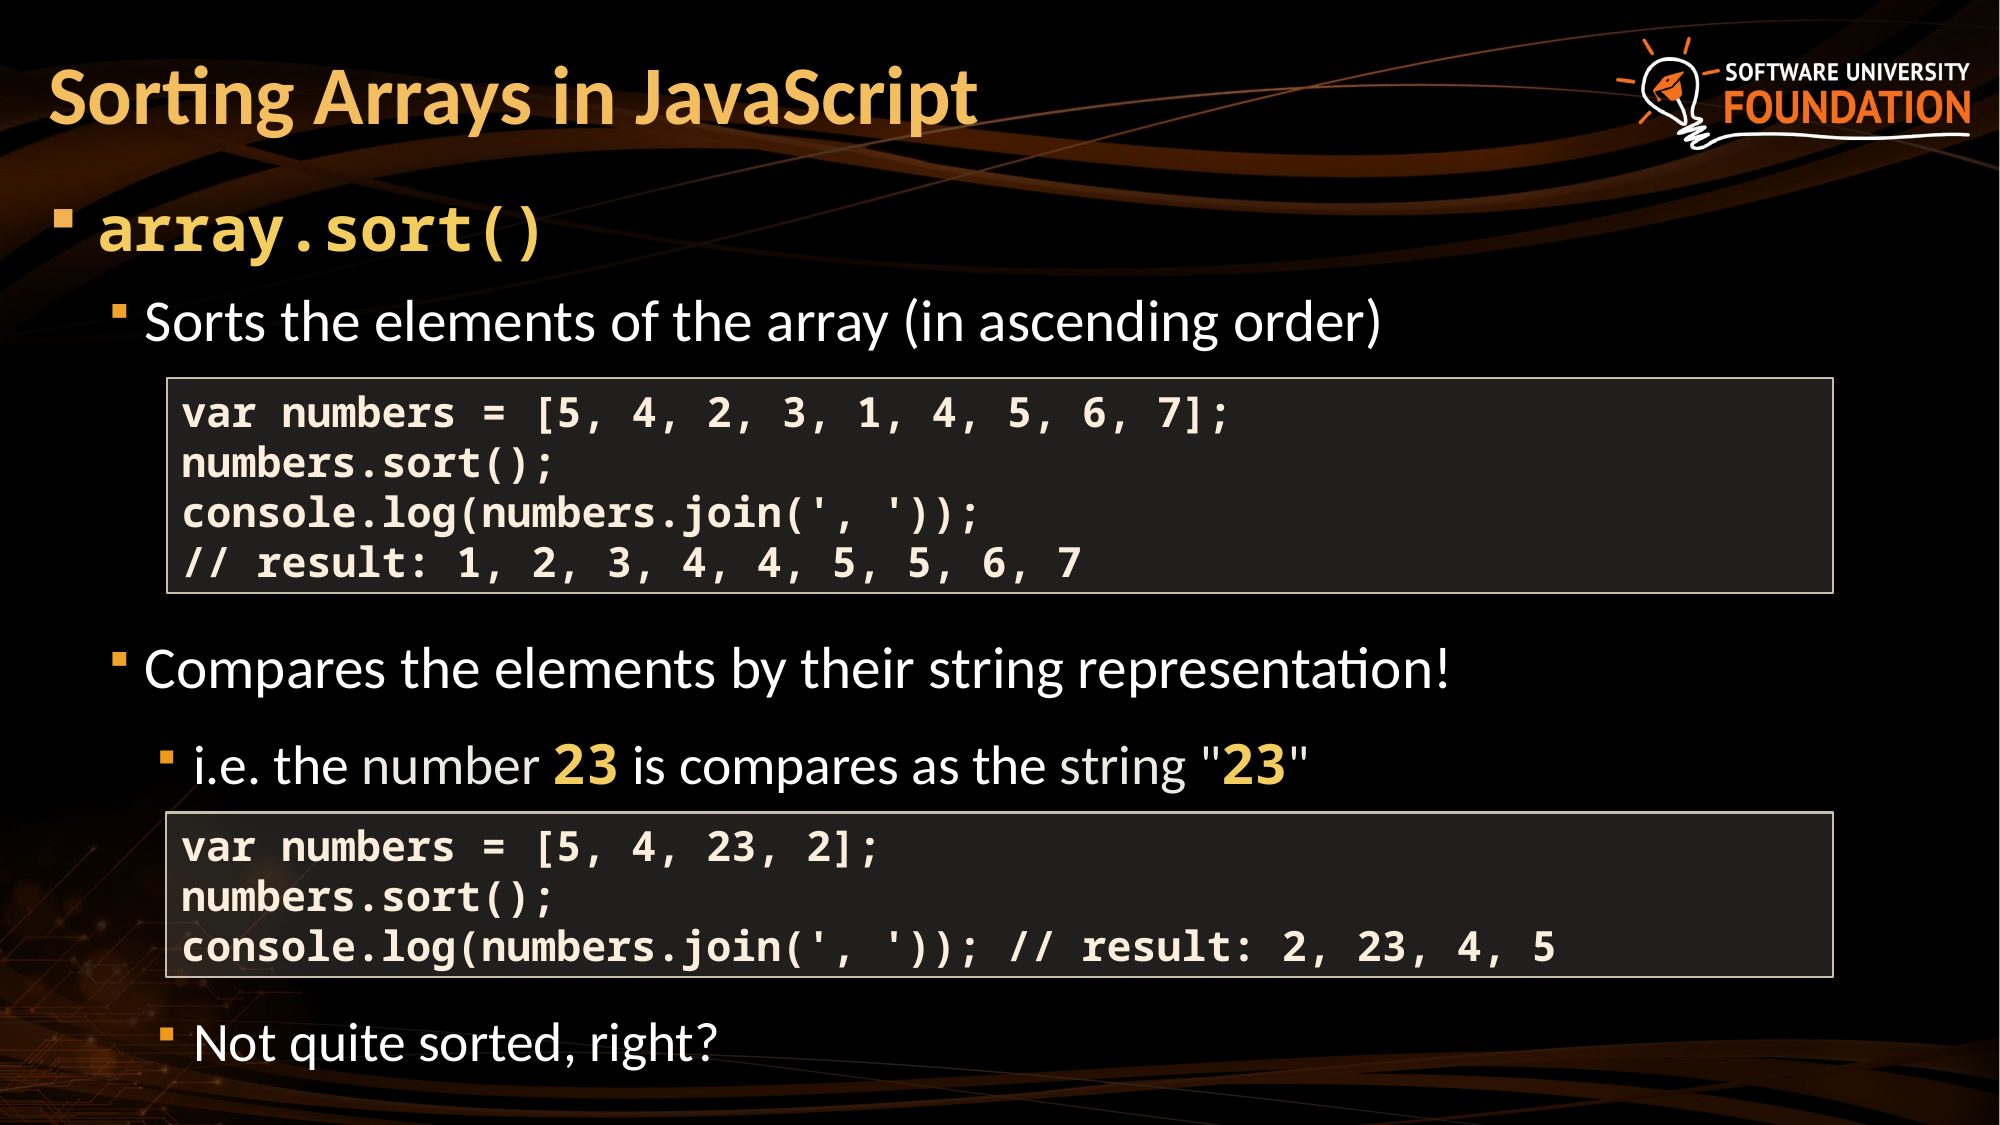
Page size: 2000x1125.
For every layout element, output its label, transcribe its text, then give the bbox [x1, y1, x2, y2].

list array.sort() Sorts the elements of the array (in ascending order) Compares the elements by their string representation! i.e. the number 23 is compares as the string "23" Not quite sorted, right? [31, 174, 1968, 1089]
picture [0, 0, 2000, 1125]
text_box var numbers = [5, 4, 23, 2]; numbers.sort(); console.log(numbers.join(', ')); // result: 2, 23, 4, 5 [166, 812, 1833, 978]
text_box var numbers = [5, 4, 2, 3, 1, 4, 5, 6, 7]; numbers.sort(); console.log(numbers.join(', ')); // result: 1, 2, 3, 4, 4, 5, 5, 6, 7 [166, 378, 1833, 594]
title Sorting Arrays in JavaScript [30, 6, 1602, 189]
